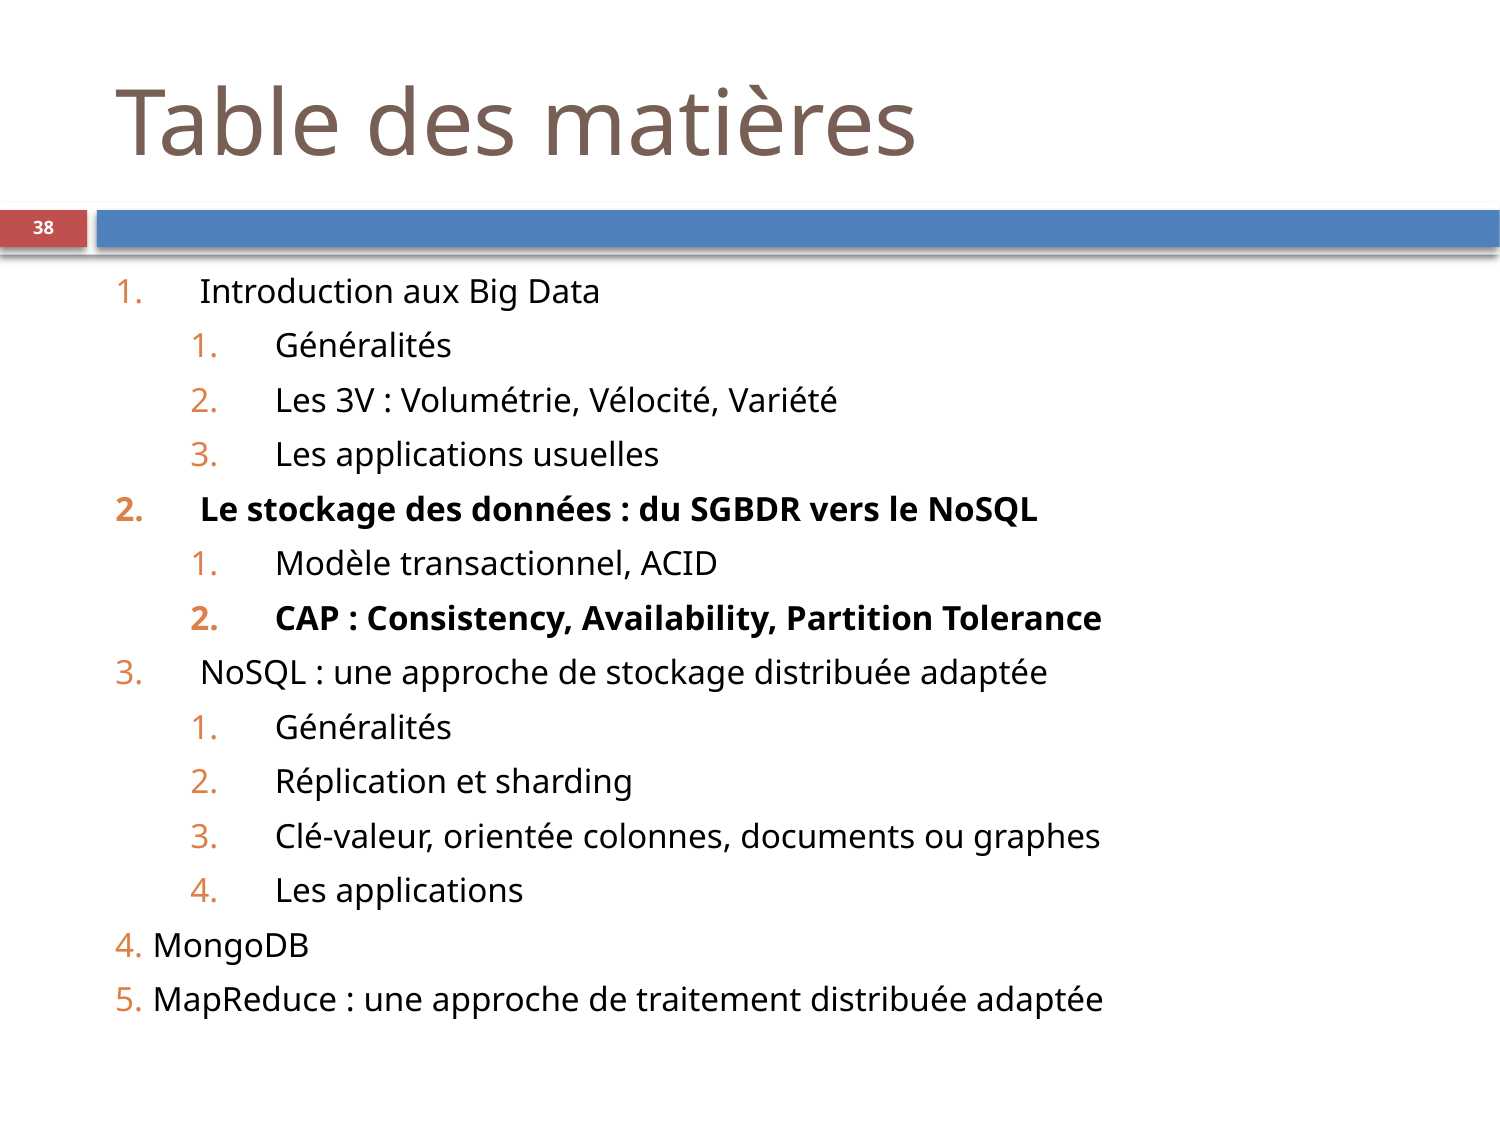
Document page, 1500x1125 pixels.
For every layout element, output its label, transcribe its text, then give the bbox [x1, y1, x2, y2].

text_box Introduction aux Big Data Généralités Les 3V : Volumétrie, Vélocité, Variété Les applications usuelles Le stockage des données : du SGBDR vers le NoSQL Modèle transactionnel, ACID CAP : Consistency, Availability, Partition Tolerance NoSQL : une approche de stockage distribuée adaptée Généralités Réplication et sharding Clé-valeur, orientée colonnes, documents ou graphes Les applications MongoDB MapReduce : une approche de traitement distribuée adaptée [100, 262, 1500, 1021]
text_box ‹#› [0, 208, 88, 249]
text_box Table des matières [100, 37, 1438, 200]
